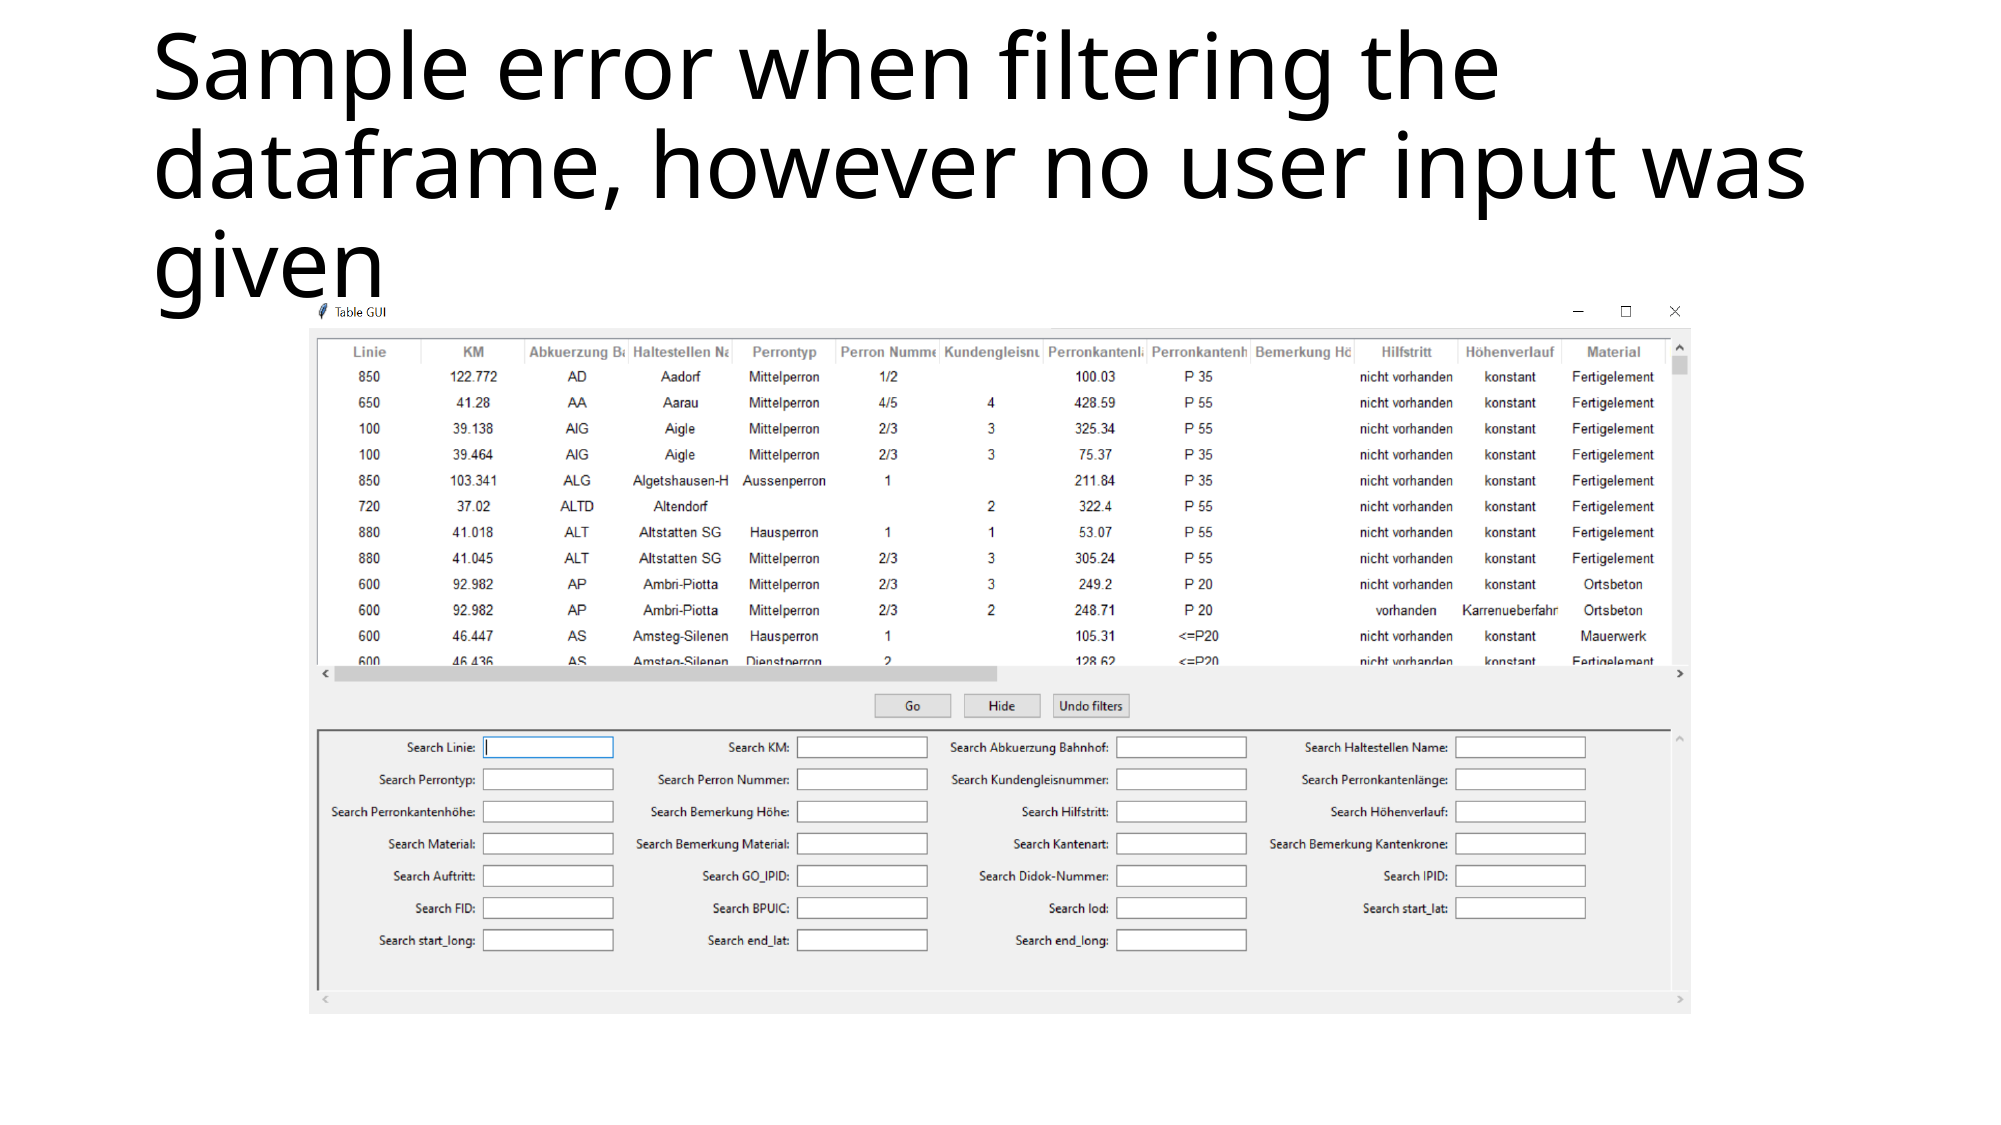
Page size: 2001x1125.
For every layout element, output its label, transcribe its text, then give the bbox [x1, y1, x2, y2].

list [309, 298, 1691, 1014]
title Sample error when filtering the dataframe, however no user input was given [137, 59, 1863, 278]
